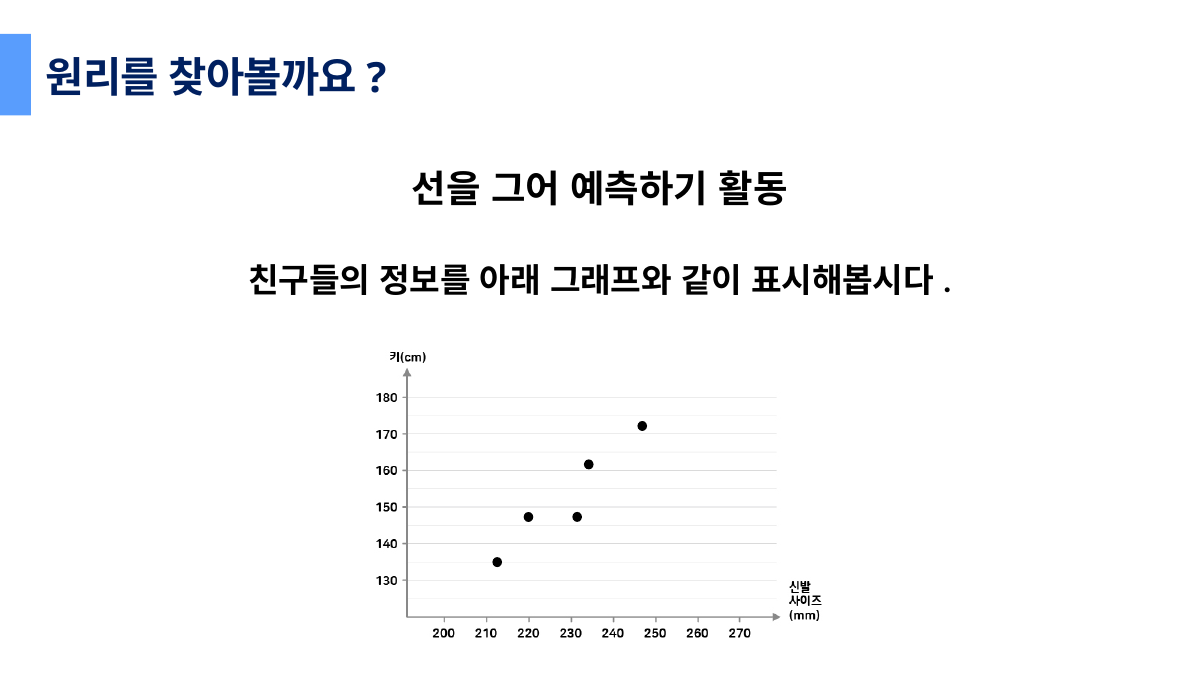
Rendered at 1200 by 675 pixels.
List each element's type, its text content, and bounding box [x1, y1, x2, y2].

text_box [0, 33, 32, 116]
text_box 원리를 찾아볼까요? [32, 43, 712, 109]
picture [355, 337, 845, 659]
text_box 선을 그어 예측하기 활동 [396, 157, 804, 218]
text_box 친구들의 정보를 아래 그래프와 같이 표시해봅시다. [233, 252, 967, 307]
